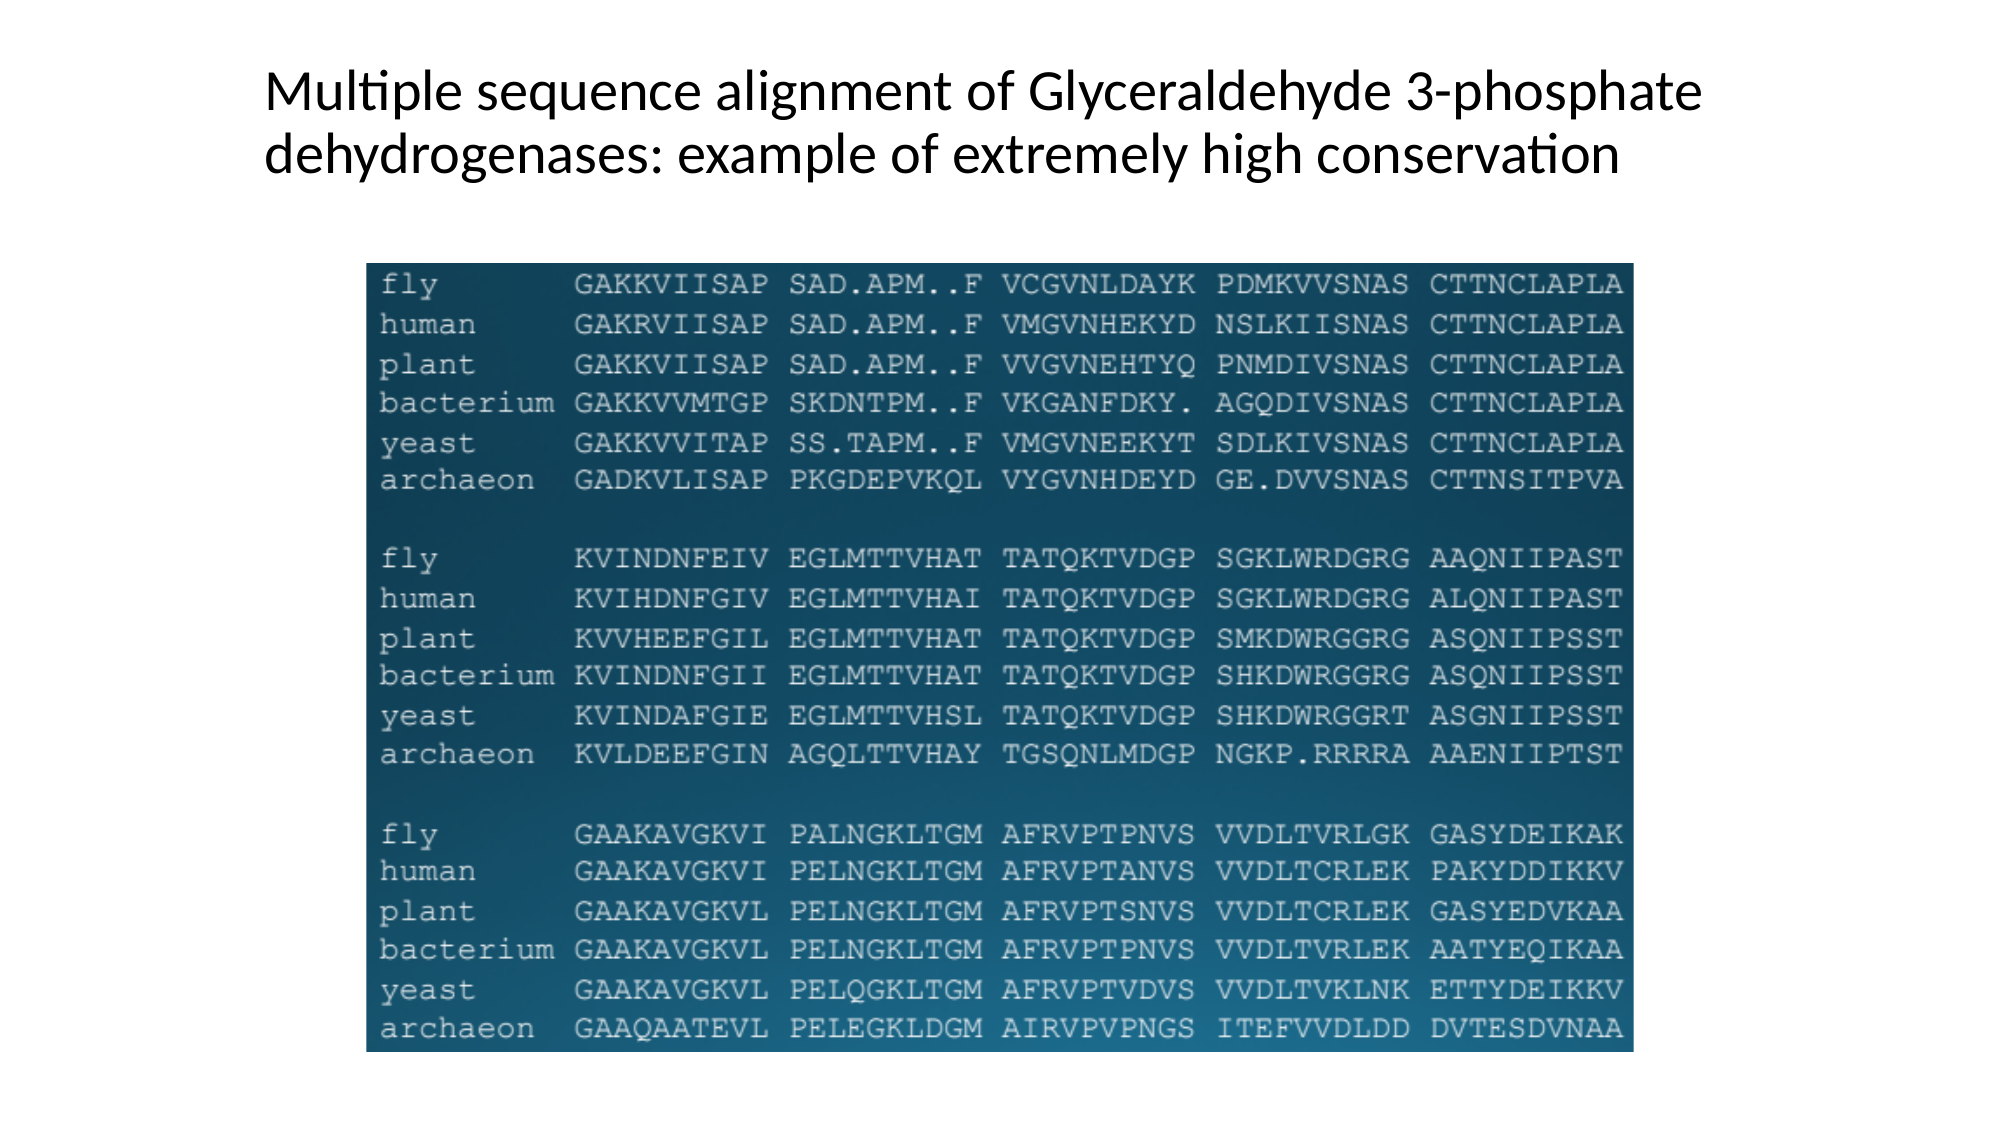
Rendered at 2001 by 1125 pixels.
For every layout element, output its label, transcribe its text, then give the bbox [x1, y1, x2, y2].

picture [366, 262, 1634, 1052]
list Multiple sequence alignment of Glyceraldehyde 3-phosphate dehydrogenases: example of extremely high conservation [249, 52, 1975, 767]
